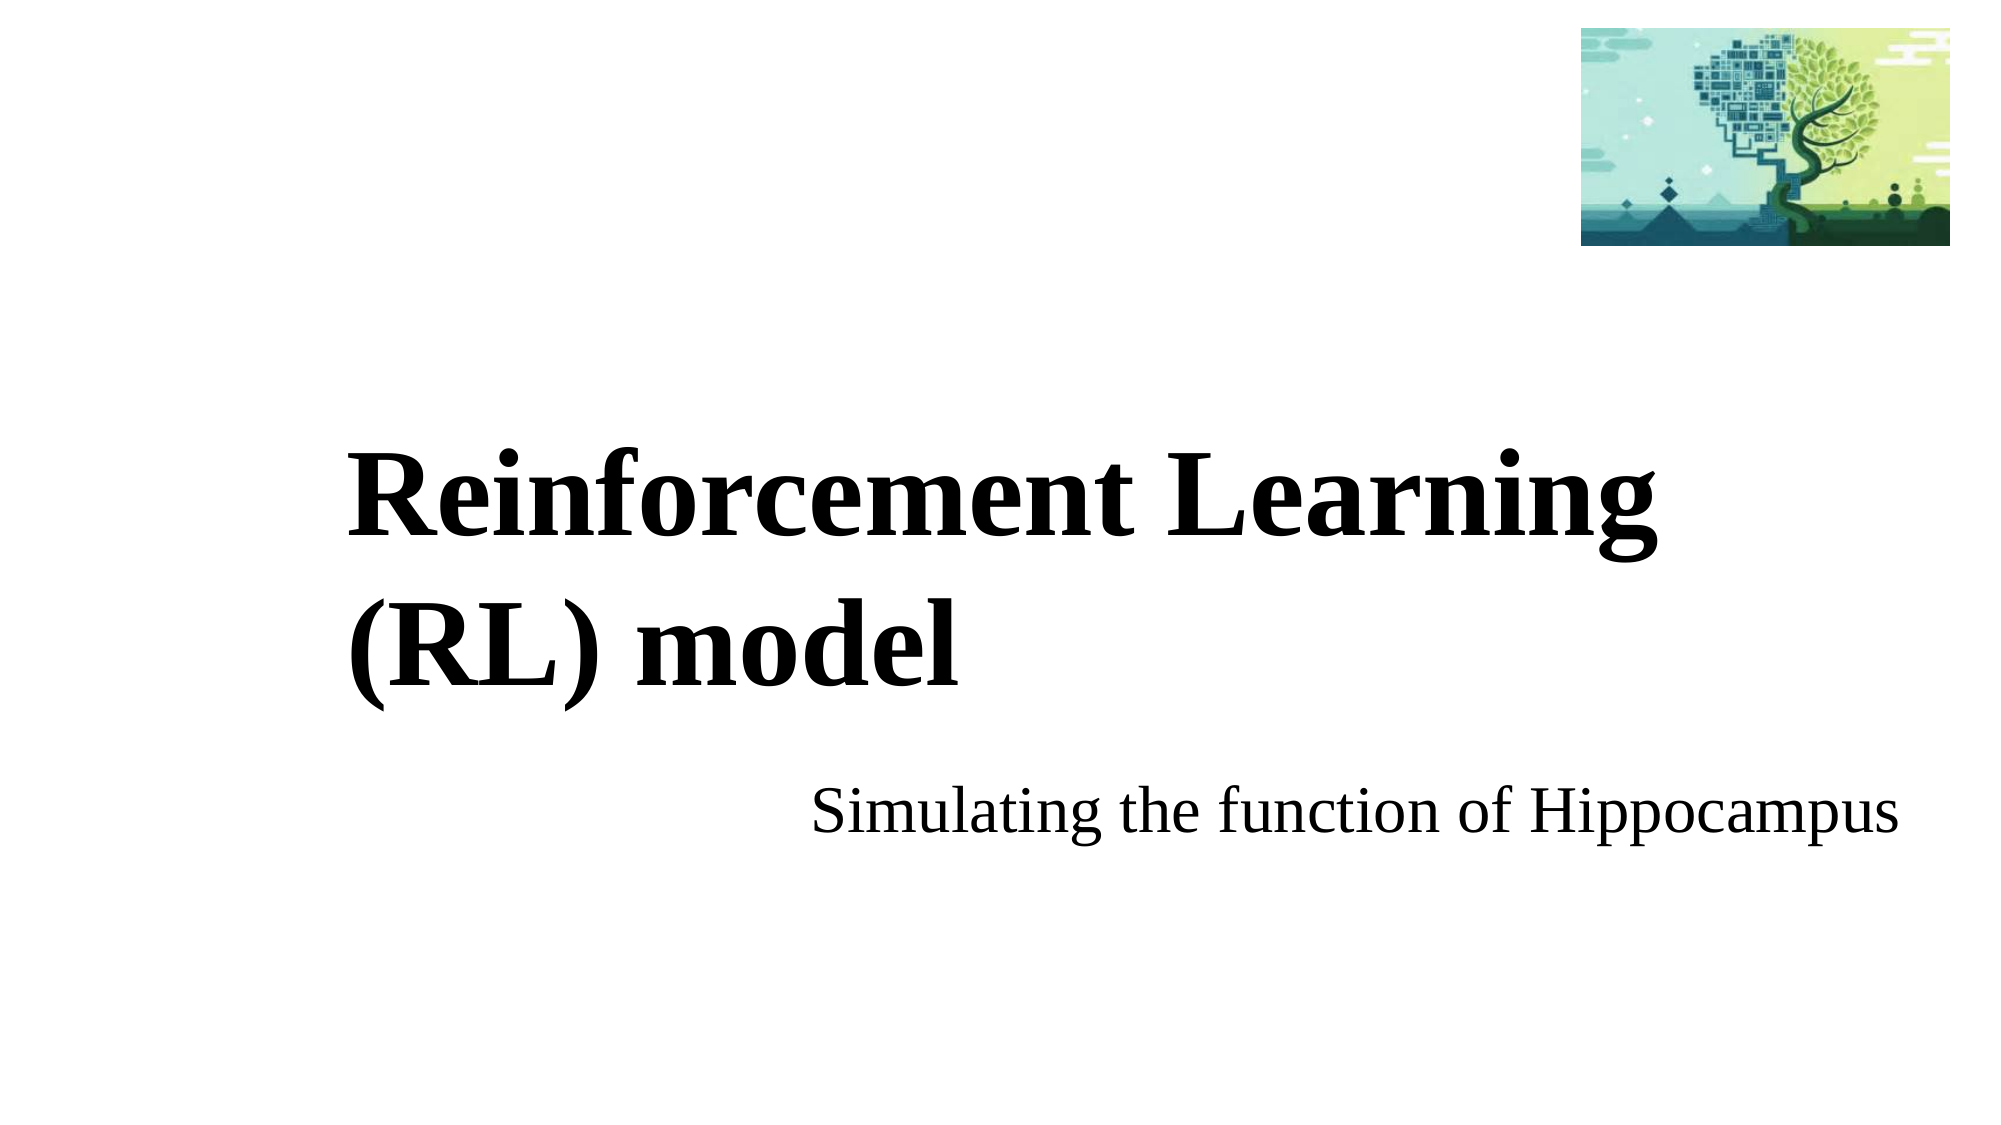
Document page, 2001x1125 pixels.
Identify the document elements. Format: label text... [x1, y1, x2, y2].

text_box Simulating the function of Hippocampus [795, 758, 1925, 853]
text_box Reinforcement Learning (RL) model [331, 403, 1722, 719]
picture [1581, 28, 1950, 246]
